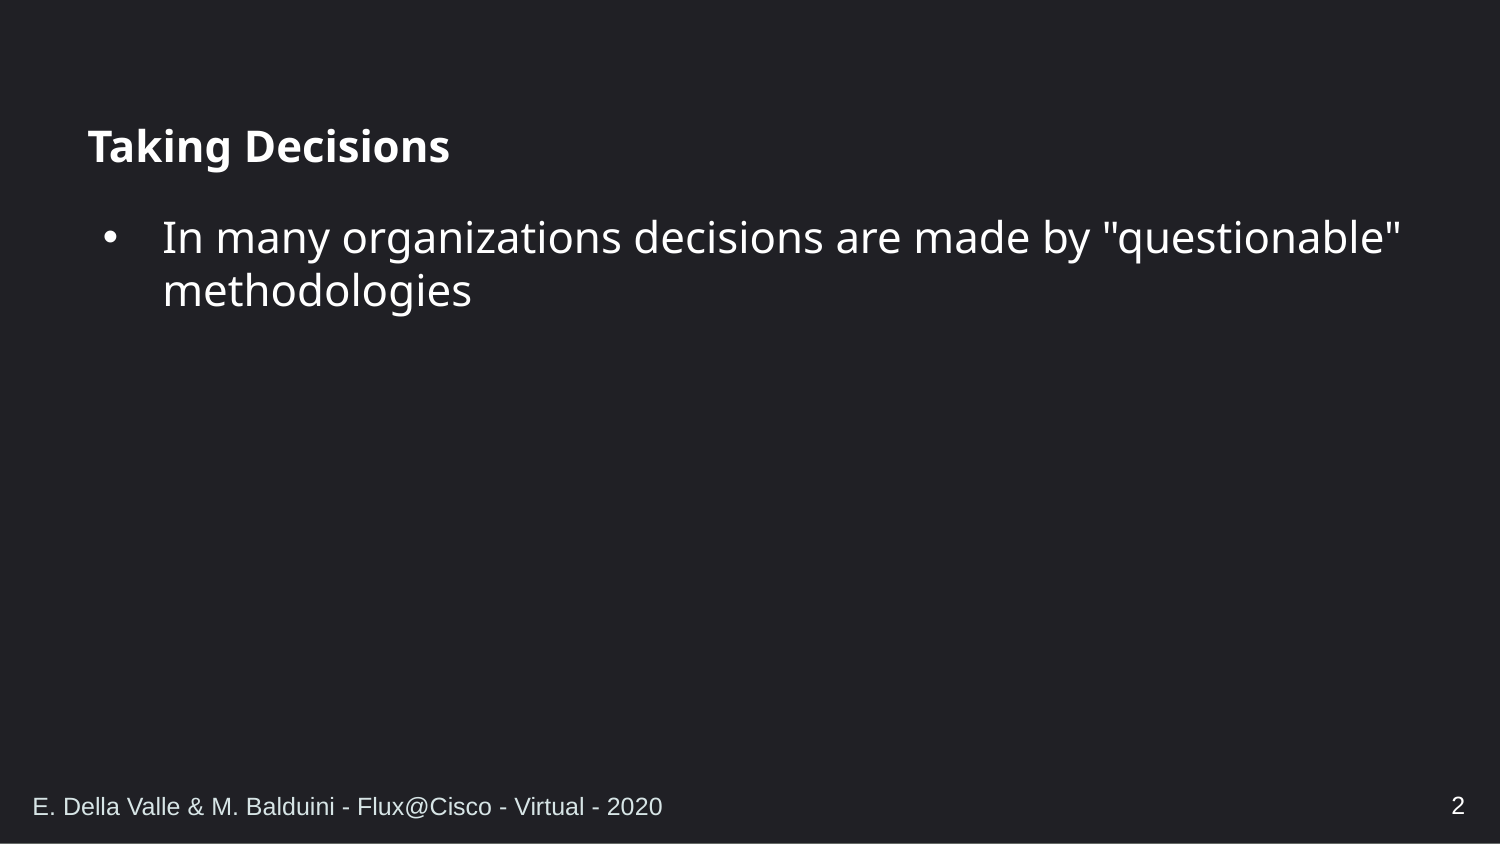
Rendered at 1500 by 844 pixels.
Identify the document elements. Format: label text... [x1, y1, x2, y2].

title Taking Decisions [76, 99, 1423, 196]
list In many organizations decisions are made by "questionable" methodologies [76, 204, 1423, 761]
footer E. Della Valle & M. Balduini - Flux@Cisco - Virtual - 2020 [17, 783, 1135, 828]
slide_number 2 [1142, 782, 1481, 828]
